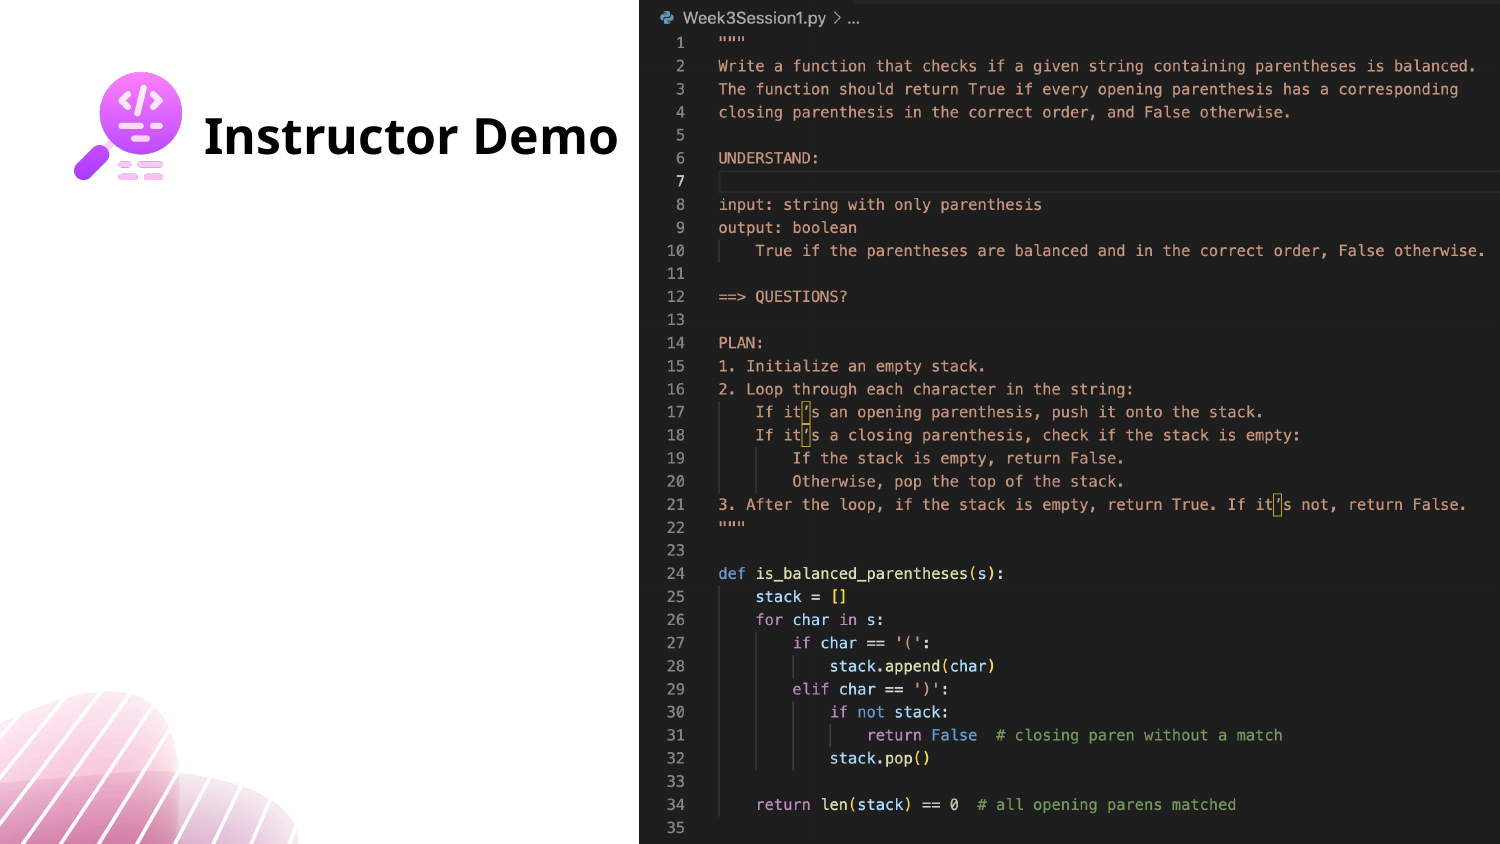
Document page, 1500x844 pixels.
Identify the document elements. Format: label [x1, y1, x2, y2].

picture [74, 72, 182, 180]
picture [0, 670, 360, 844]
picture [639, 0, 1500, 844]
